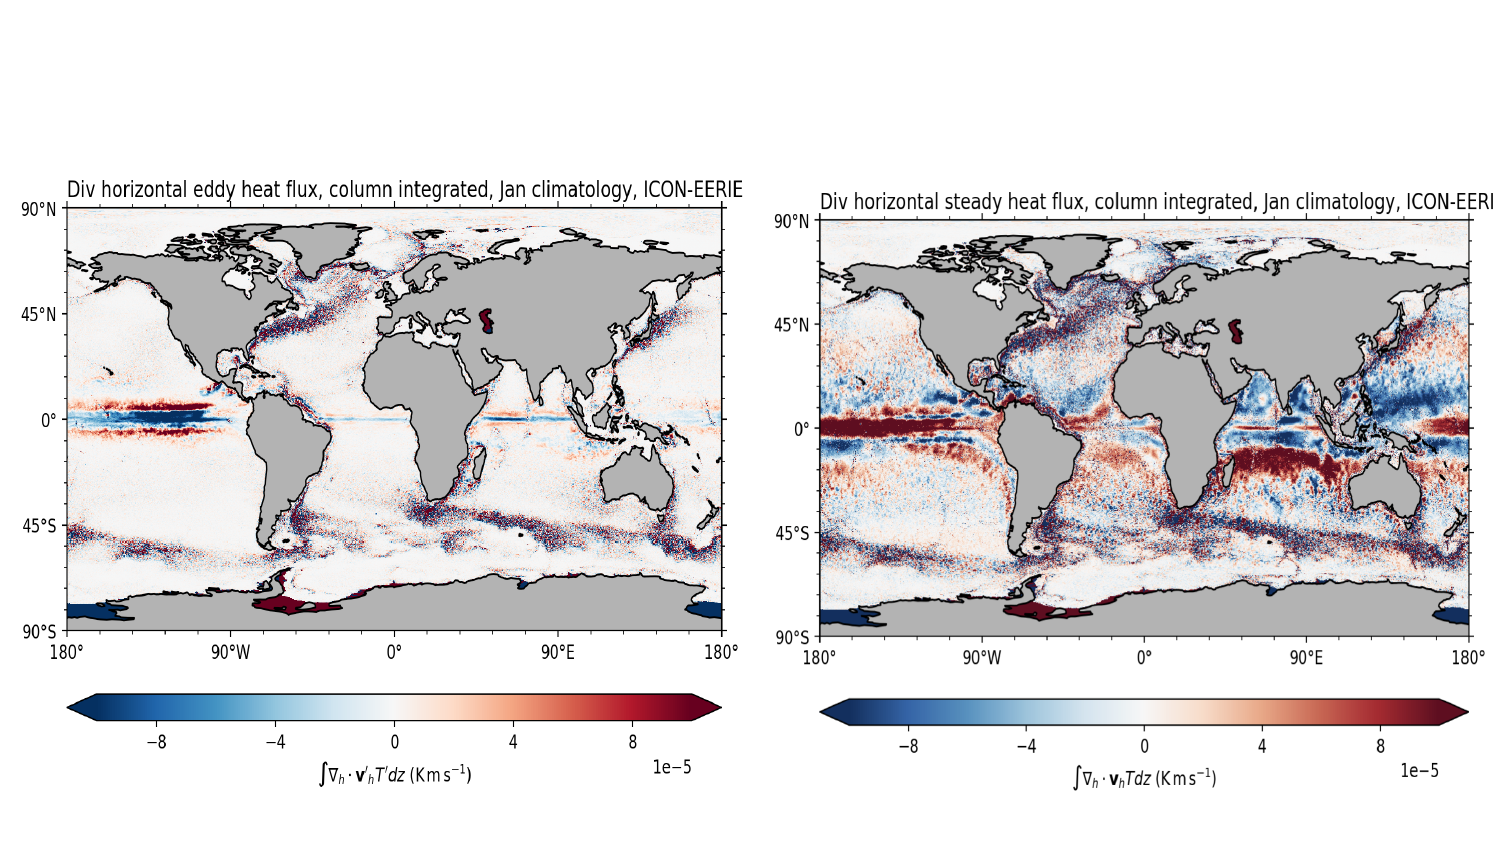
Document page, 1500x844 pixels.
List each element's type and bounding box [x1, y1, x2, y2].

picture [0, 166, 1500, 810]
